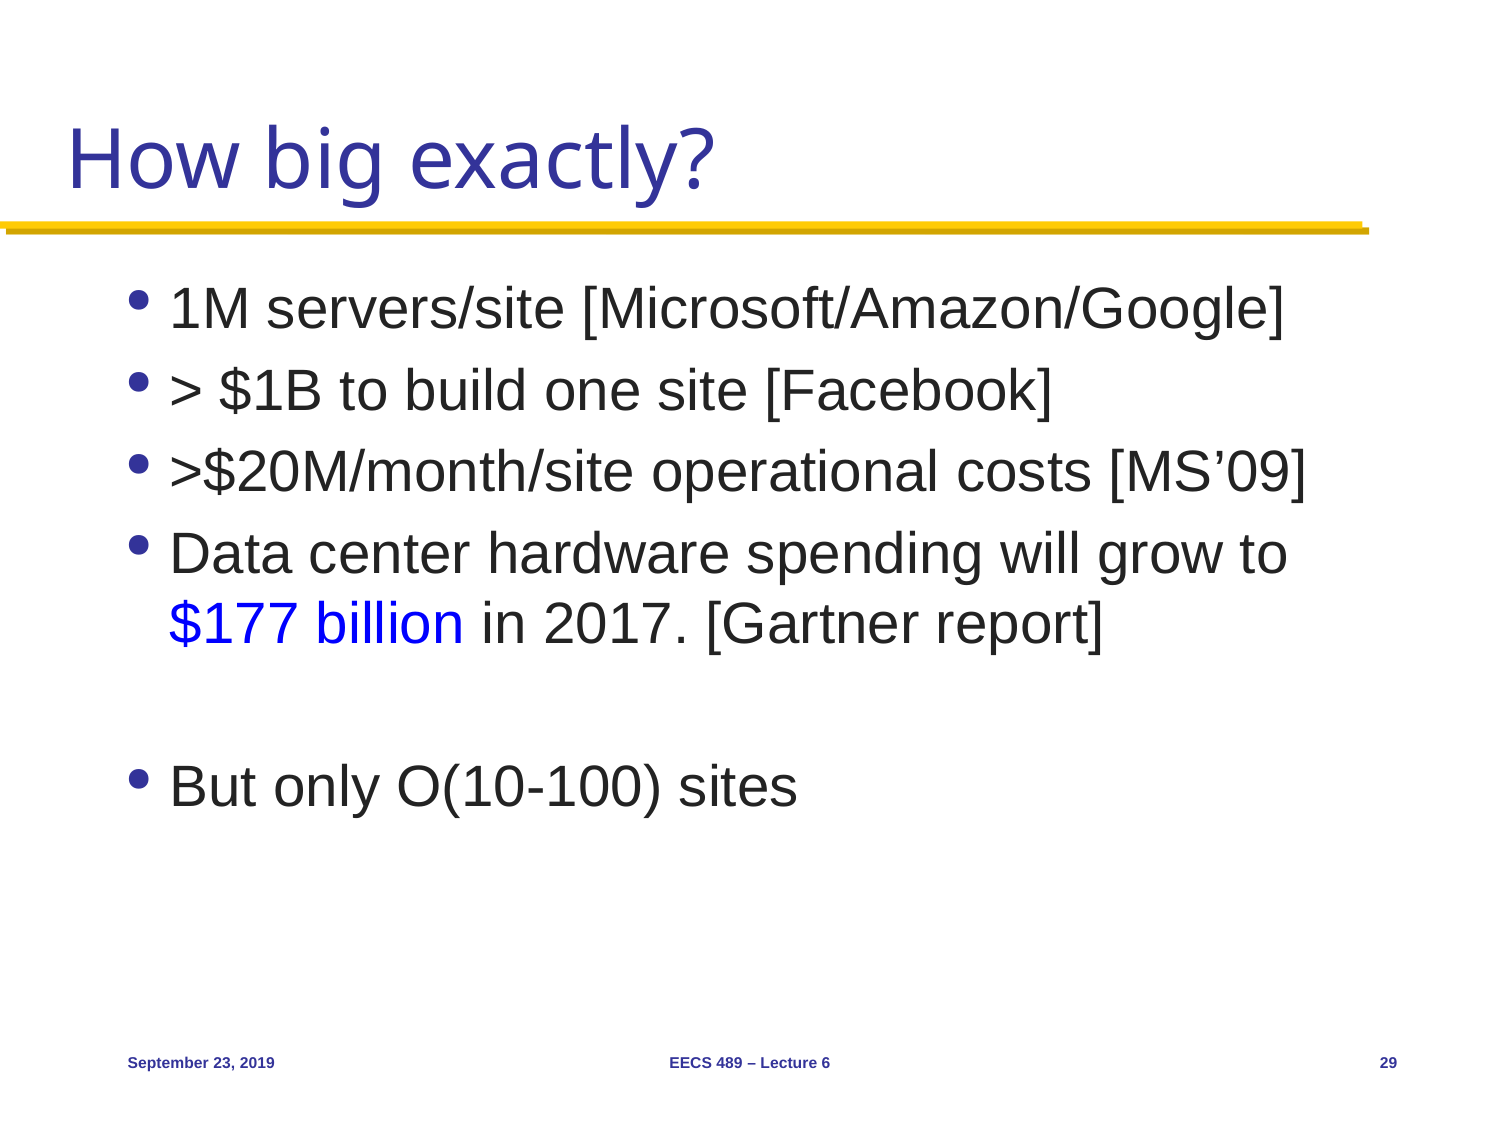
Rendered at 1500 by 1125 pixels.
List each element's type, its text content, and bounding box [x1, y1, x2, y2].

slide_number 29 [1312, 1024, 1413, 1101]
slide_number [112, 1024, 426, 1101]
list 1M servers/site [Microsoft/Amazon/Google] > $1B to build one site [Facebook] >$20M/month/site operational costs [MS’09] Data center hardware spending will grow to $177 billion in 2017. [Gartner report] But only O(10-100) sites [112, 262, 1413, 988]
title How big exactly? [49, 24, 1451, 213]
footer EECS 489 – Lecture 6 [512, 1024, 988, 1101]
